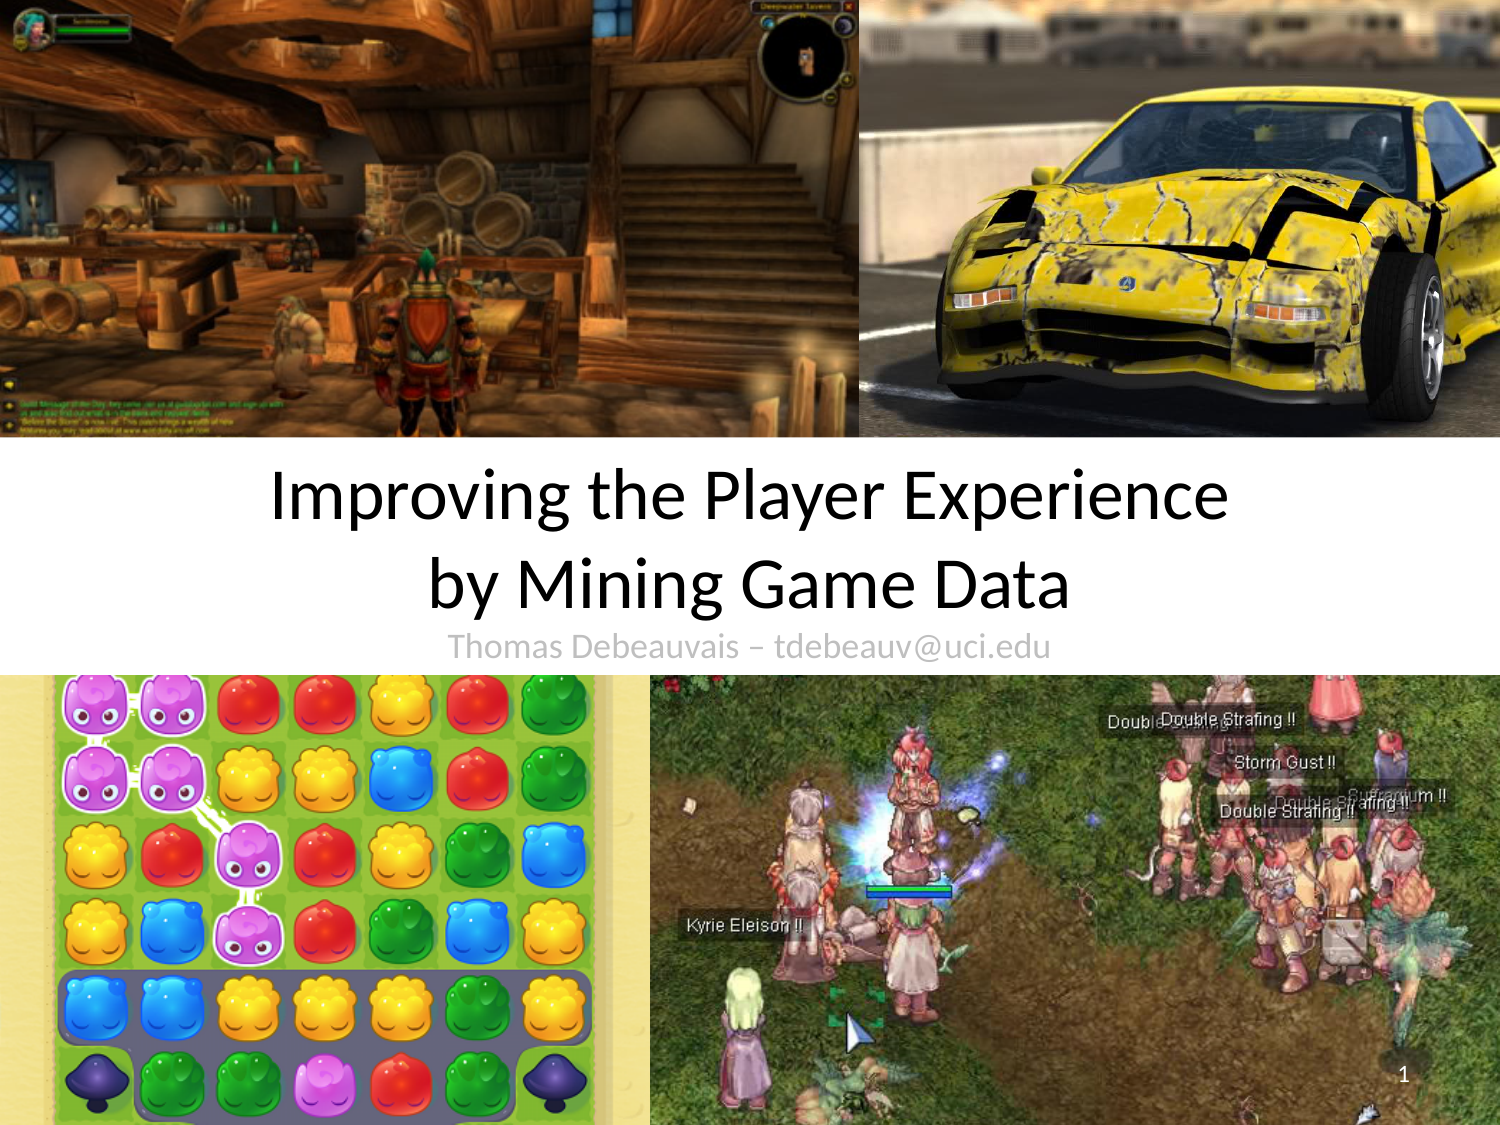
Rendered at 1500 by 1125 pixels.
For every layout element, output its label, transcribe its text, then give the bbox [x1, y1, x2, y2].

text_box Improving the Player Experience by Mining Game Data Thomas Debeauvais – tdebeauv@uci.edu [0, 520, 1500, 655]
picture [0, 653, 1500, 1125]
picture [0, 0, 1500, 538]
